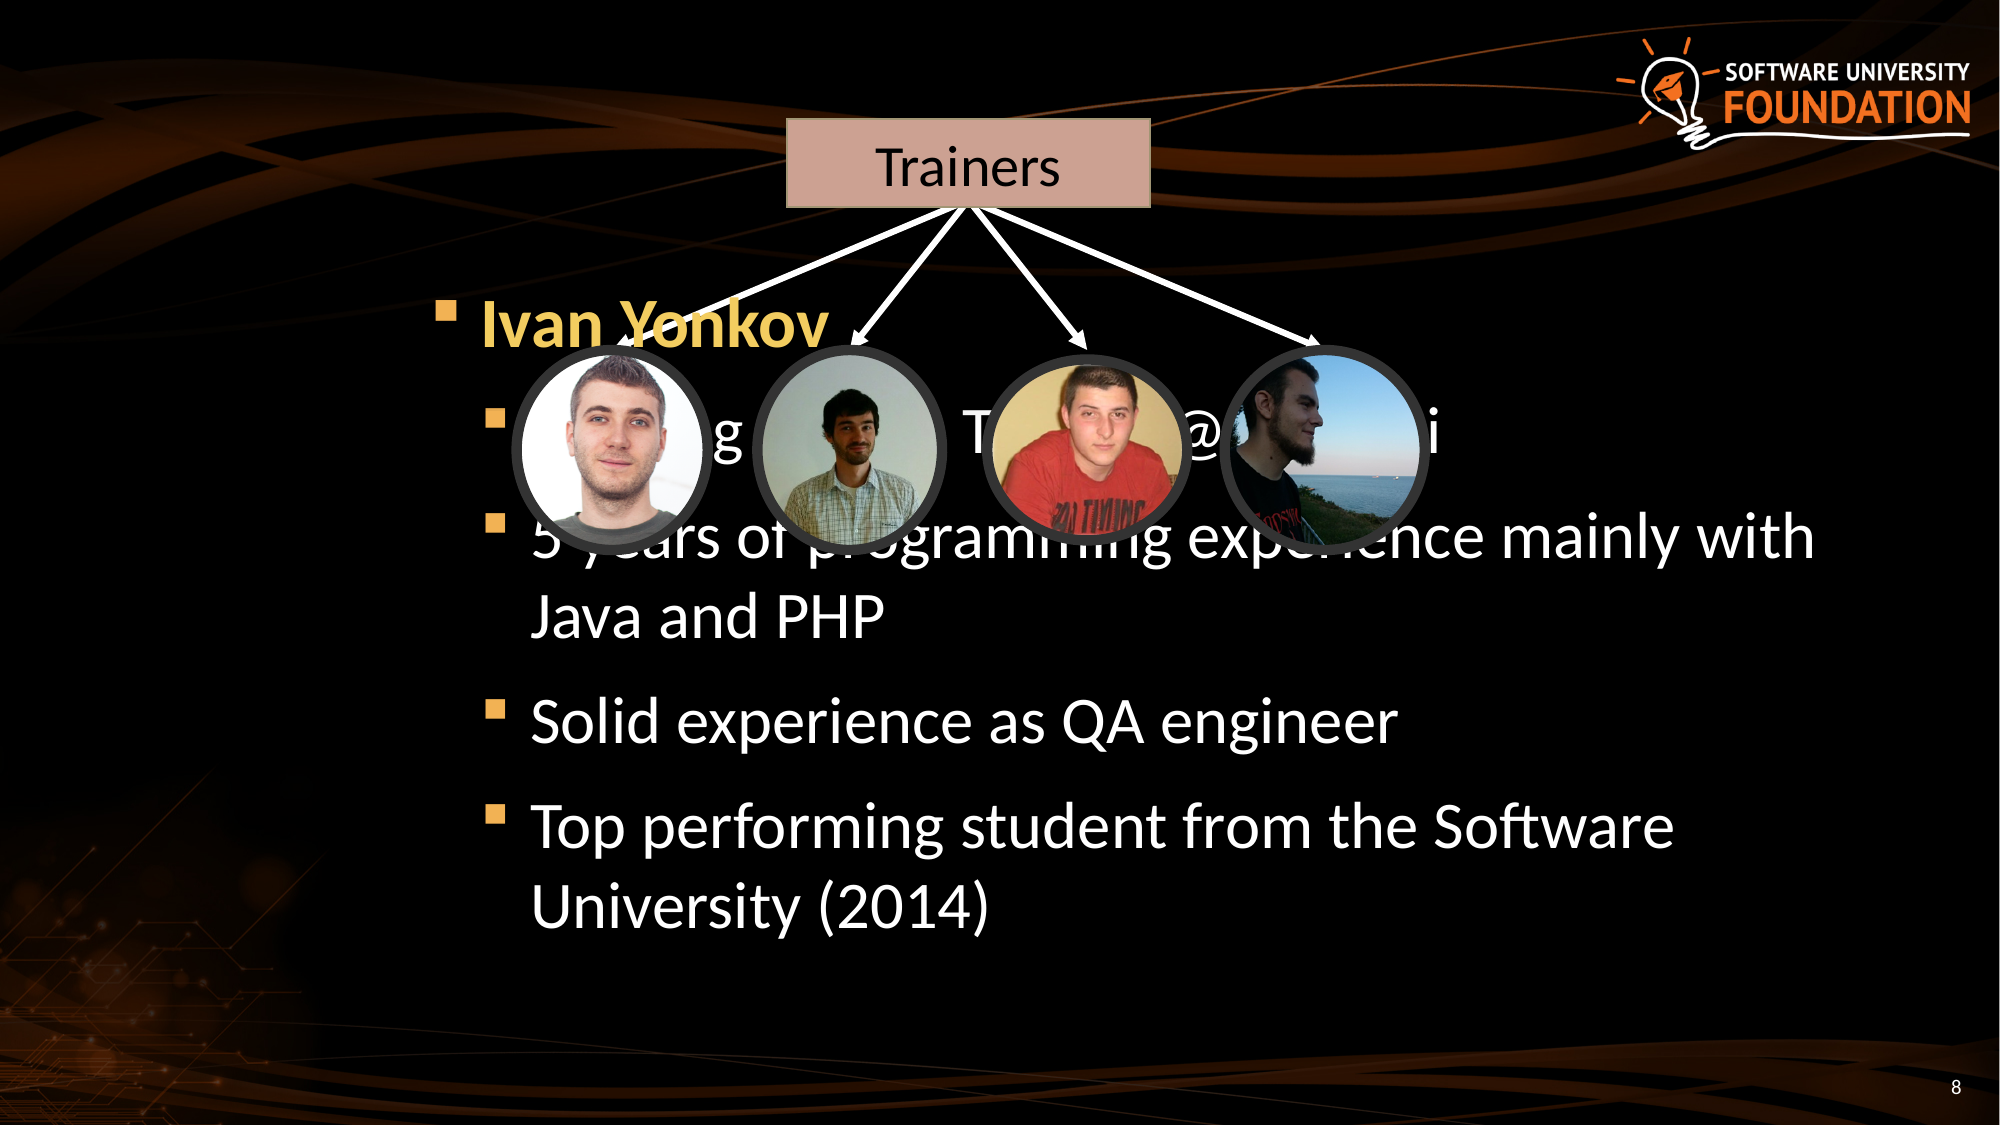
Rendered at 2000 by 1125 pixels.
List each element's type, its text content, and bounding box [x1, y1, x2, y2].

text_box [969, 199, 1325, 350]
picture [0, 0, 2000, 1125]
list Ivan Yonkov Training Lead & Trainer @ SoftUni 5 years of programming experience mainly with Java and PHP Solid experience as QA engineer Top performing student from the Software University (2014) [412, 262, 1881, 1088]
text_box Trainers [786, 118, 1151, 199]
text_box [612, 199, 969, 350]
slide_number 8 [1897, 1070, 1968, 1103]
